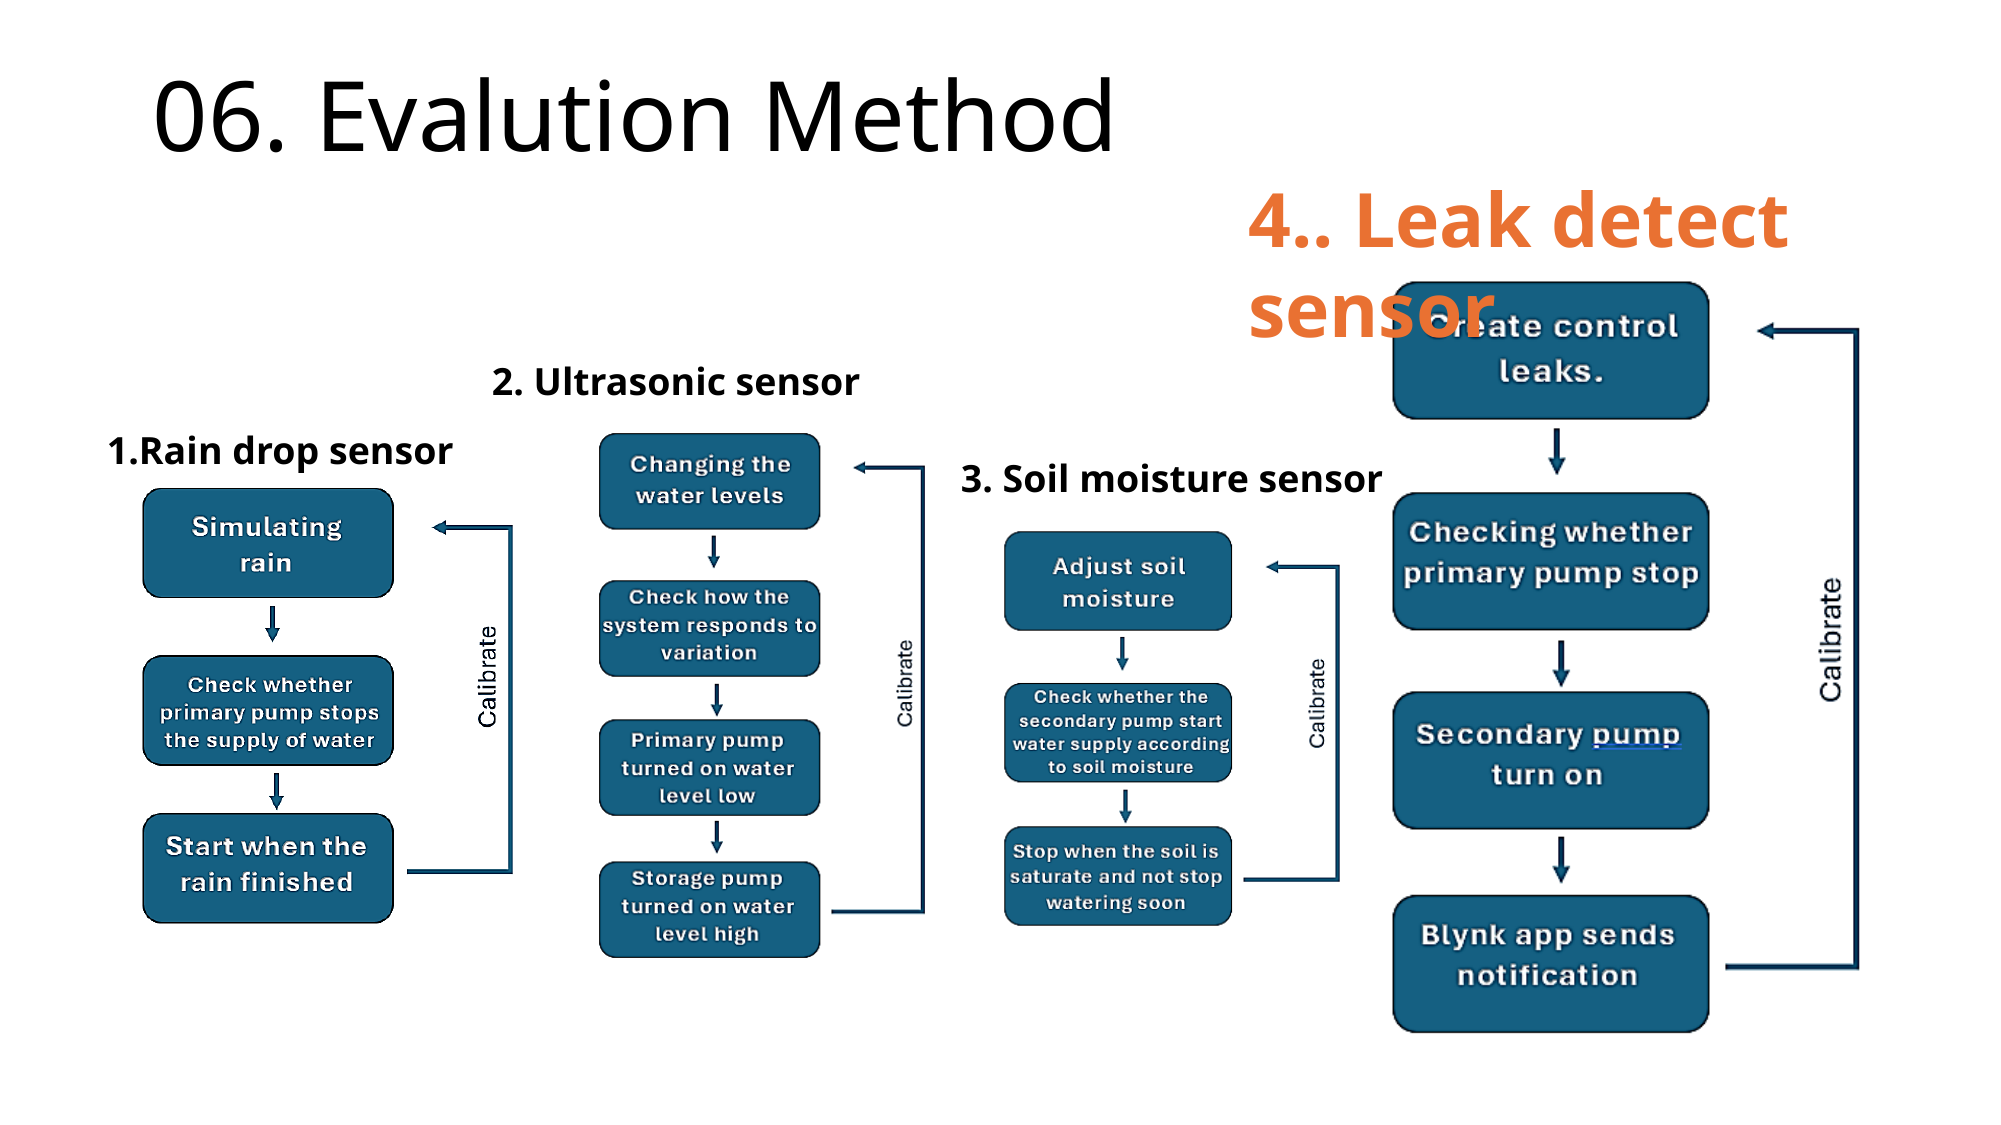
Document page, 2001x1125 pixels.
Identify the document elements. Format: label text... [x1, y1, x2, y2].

text_box 2. Ultrasonic sensor [477, 312, 1269, 418]
text_box 1.Rain drop sensor [92, 419, 946, 480]
picture [128, 479, 530, 932]
picture [591, 424, 935, 966]
picture [996, 524, 1347, 932]
title 06. Evalution Method [137, 59, 1863, 278]
text_box 4.. Leak detect sensor [1233, 164, 2000, 360]
text_box 3. Soil moisture sensor [946, 410, 1386, 516]
picture [1386, 273, 1871, 1039]
